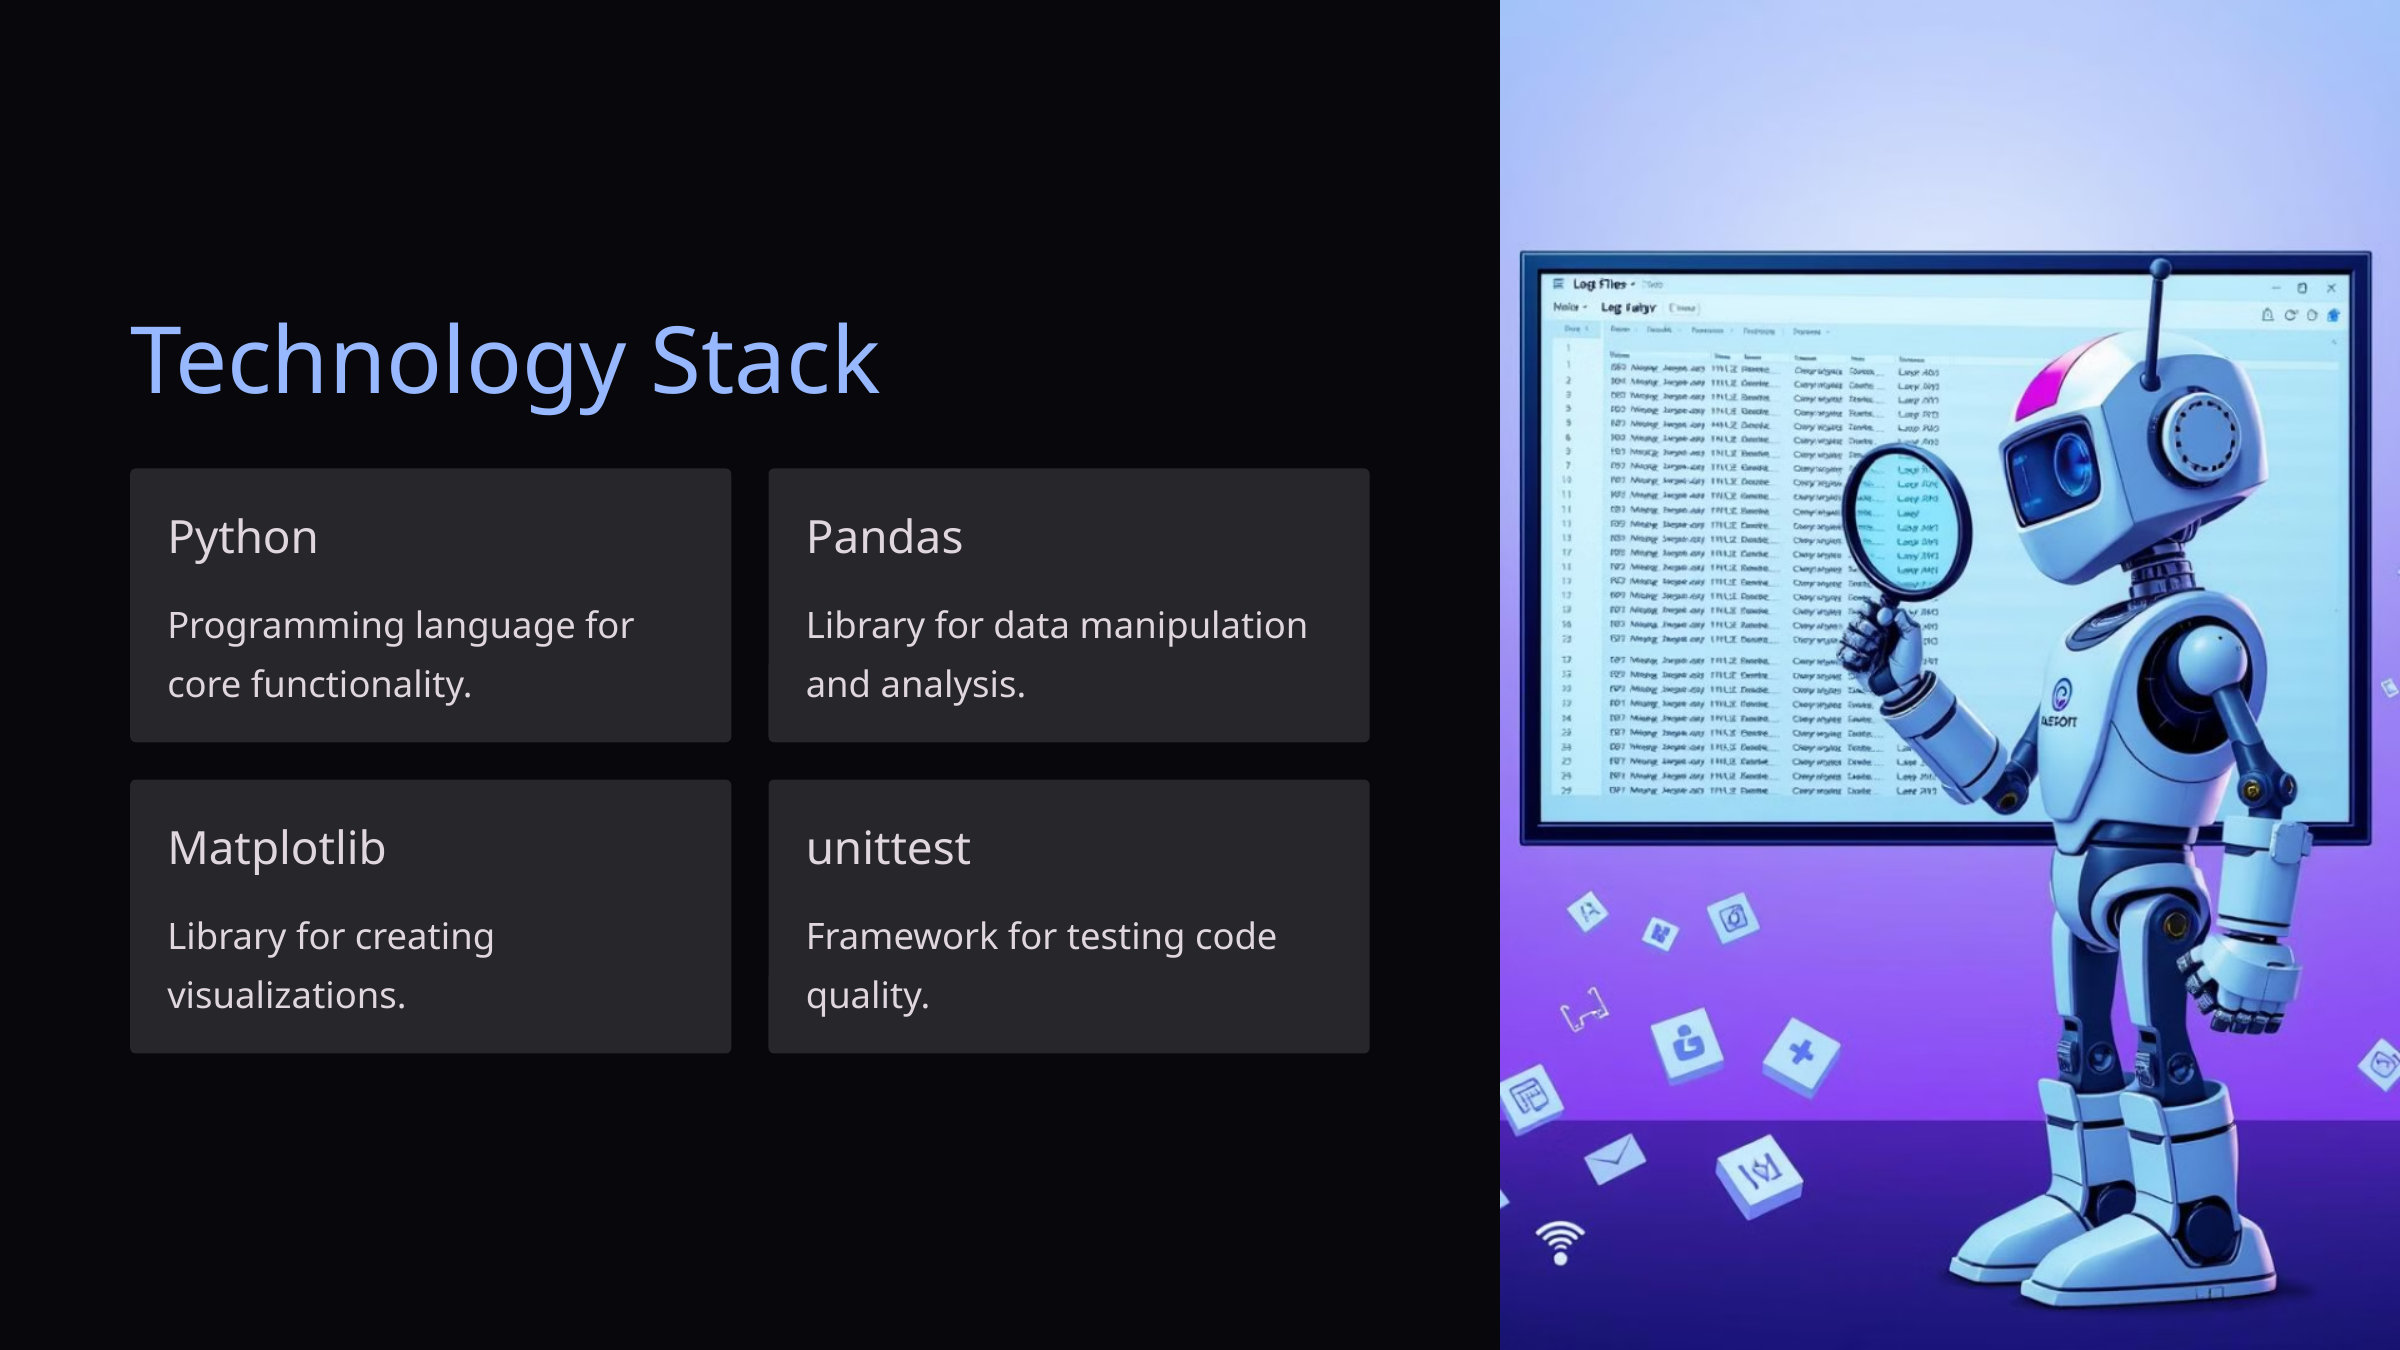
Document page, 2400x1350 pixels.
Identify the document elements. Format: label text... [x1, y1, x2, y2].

text_box Library for data manipulation and analysis. [805, 586, 1333, 706]
text_box Technology Stack [130, 296, 1061, 413]
picture [1499, 0, 2400, 1350]
text_box [130, 468, 732, 743]
text_box Pandas [805, 505, 1271, 564]
text_box [768, 468, 1370, 743]
text_box Programming language for core functionality. [167, 586, 695, 706]
text_box unittest [805, 816, 1271, 875]
text_box [130, 779, 732, 1054]
text_box Python [167, 505, 633, 564]
text_box Matplotlib [167, 816, 633, 875]
text_box Framework for testing code quality. [805, 897, 1333, 1017]
text_box [768, 779, 1370, 1054]
text_box Library for creating visualizations. [167, 897, 695, 1017]
